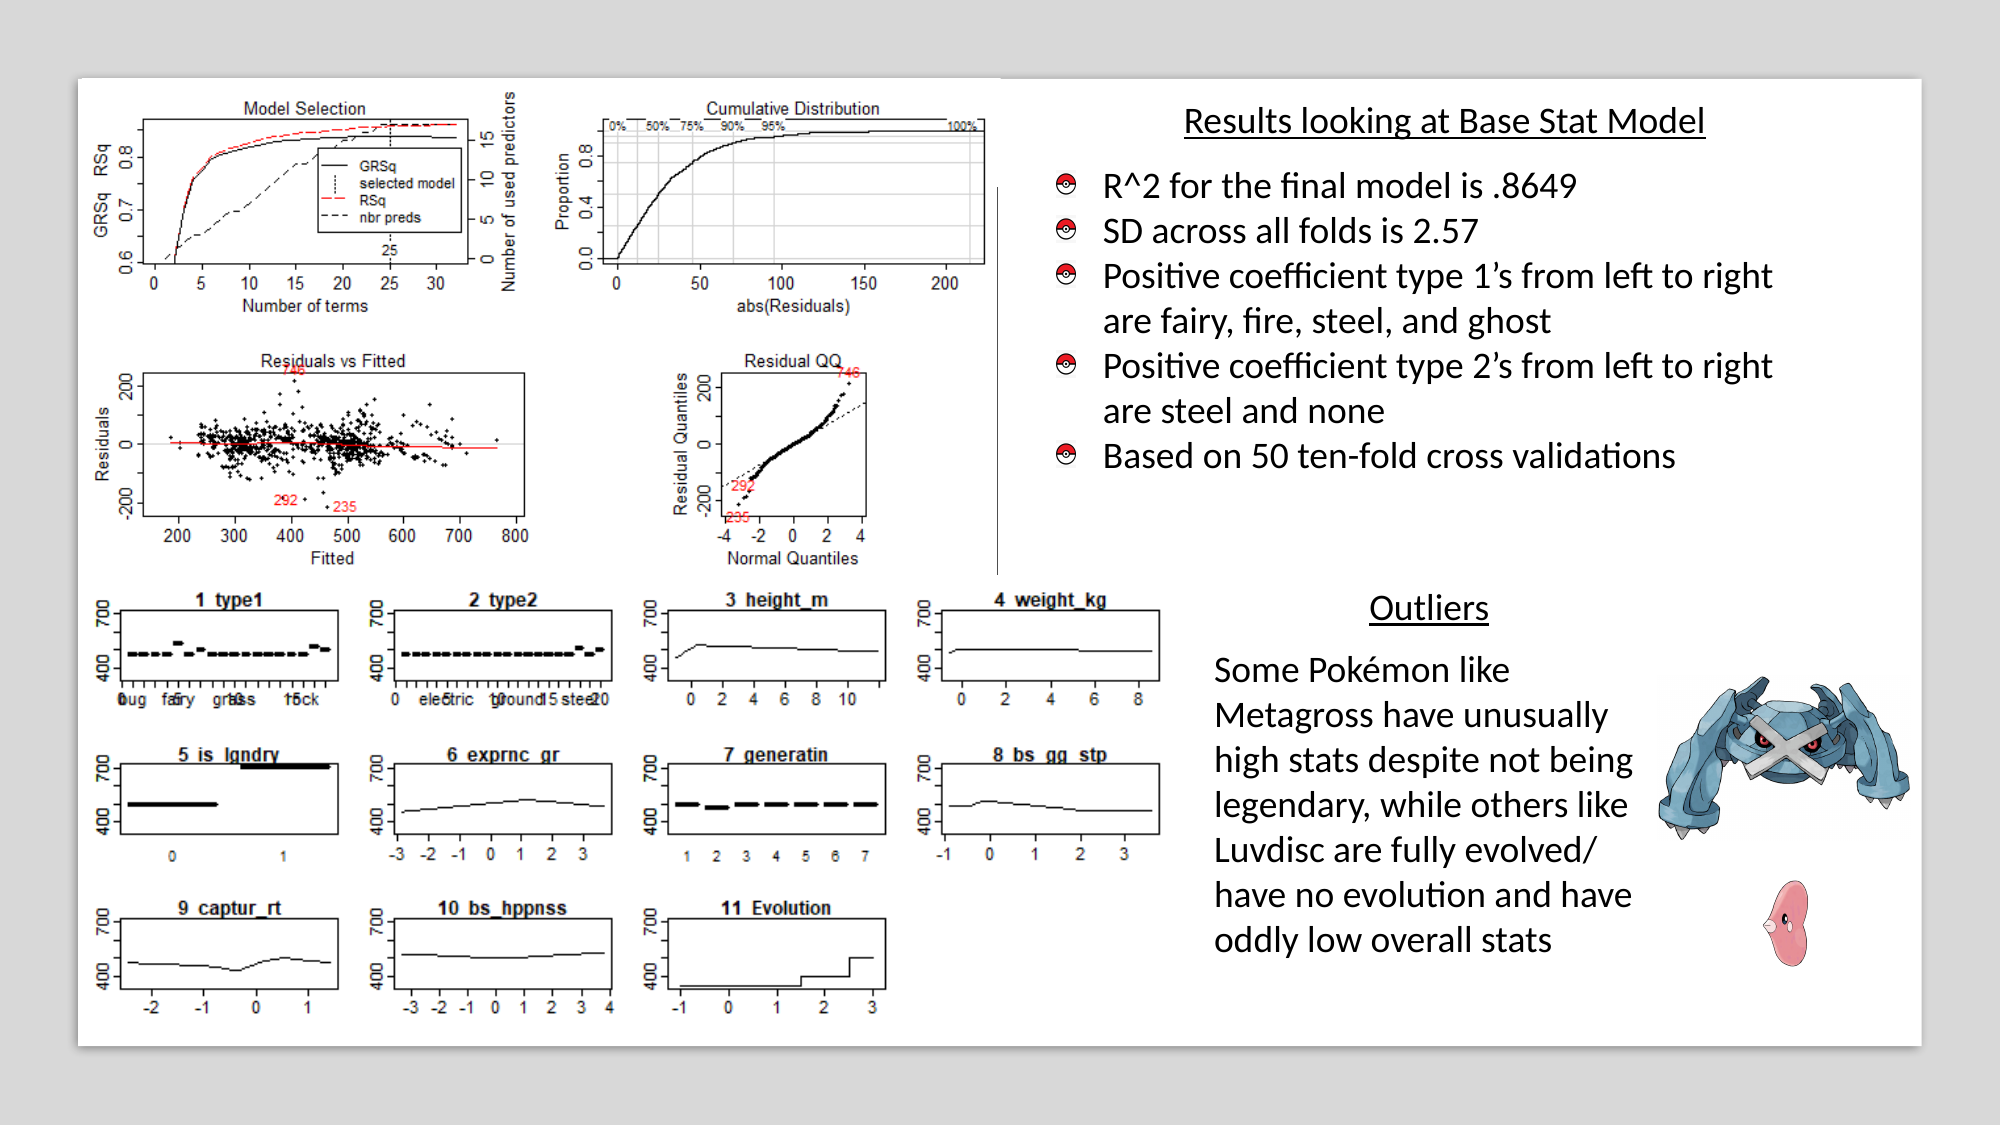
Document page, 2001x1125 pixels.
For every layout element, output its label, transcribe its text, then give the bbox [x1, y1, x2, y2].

picture [1657, 675, 1911, 841]
picture [1056, 170, 1083, 198]
text_box [0, 0, 2000, 1125]
picture [81, 78, 1176, 1017]
picture [1056, 215, 1083, 243]
text_box [77, 78, 1923, 1047]
picture [1738, 876, 1833, 971]
text_box R^2 for the final model is .8649 SD across all folds is 2.57 Positive coefficient type 1’s from left to right are fairy, fire, steel, and ghost Positive coefficient type 2’s from left to right are steel and none Based on 50 ten-fold cross validations [1041, 154, 1833, 529]
text_box Some Pokémon like Metagross have unusually high stats despite not being legendary, while others like Luvdisc are fully evolved/ have no evolution and have oddly low overall stats [1199, 637, 1668, 1013]
picture [1056, 440, 1083, 468]
picture [1056, 260, 1083, 288]
picture [1056, 350, 1083, 378]
text_box Outliers [1354, 575, 1513, 636]
text_box Results looking at Base Stat Model [1168, 89, 1808, 149]
